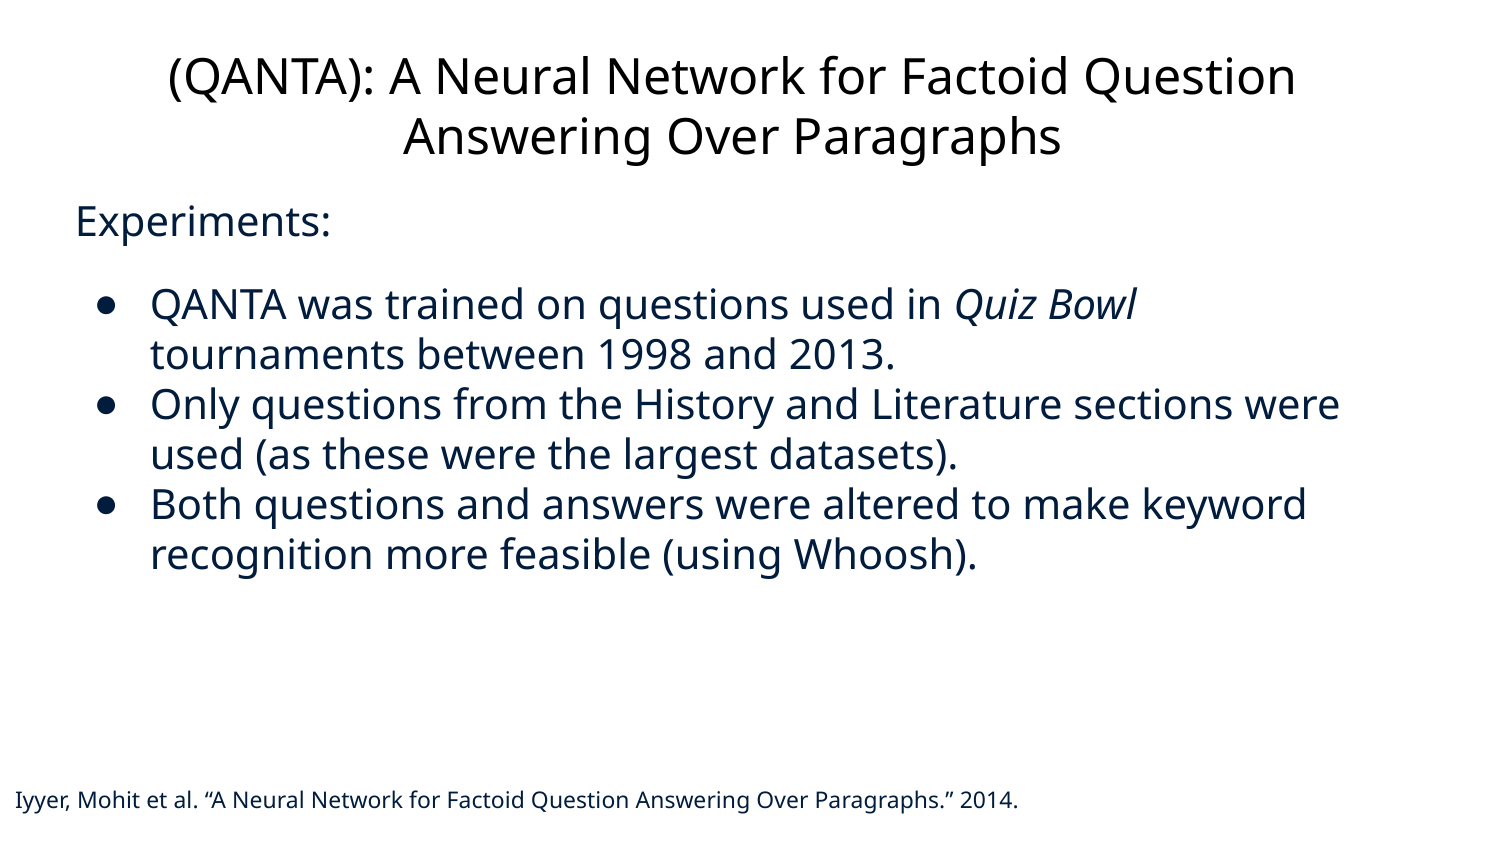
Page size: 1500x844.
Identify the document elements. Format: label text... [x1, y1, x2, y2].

list Iyyer, Mohit et al. “A Neural Network for Factoid Question Answering Over Paragraphs.” 2014. [0, 770, 1375, 844]
title (QANTA): A Neural Network for Factoid Question Answering Over Paragraphs [41, 64, 1425, 180]
list Experiments: QANTA was trained on questions used in Quiz Bowl tournaments between 1998 and 2013. Only questions from the History and Literature sections were used (as these were the largest datasets). Both questions and answers were altered to make keyword recognition more feasible (using Whoosh). [59, 179, 1410, 761]
